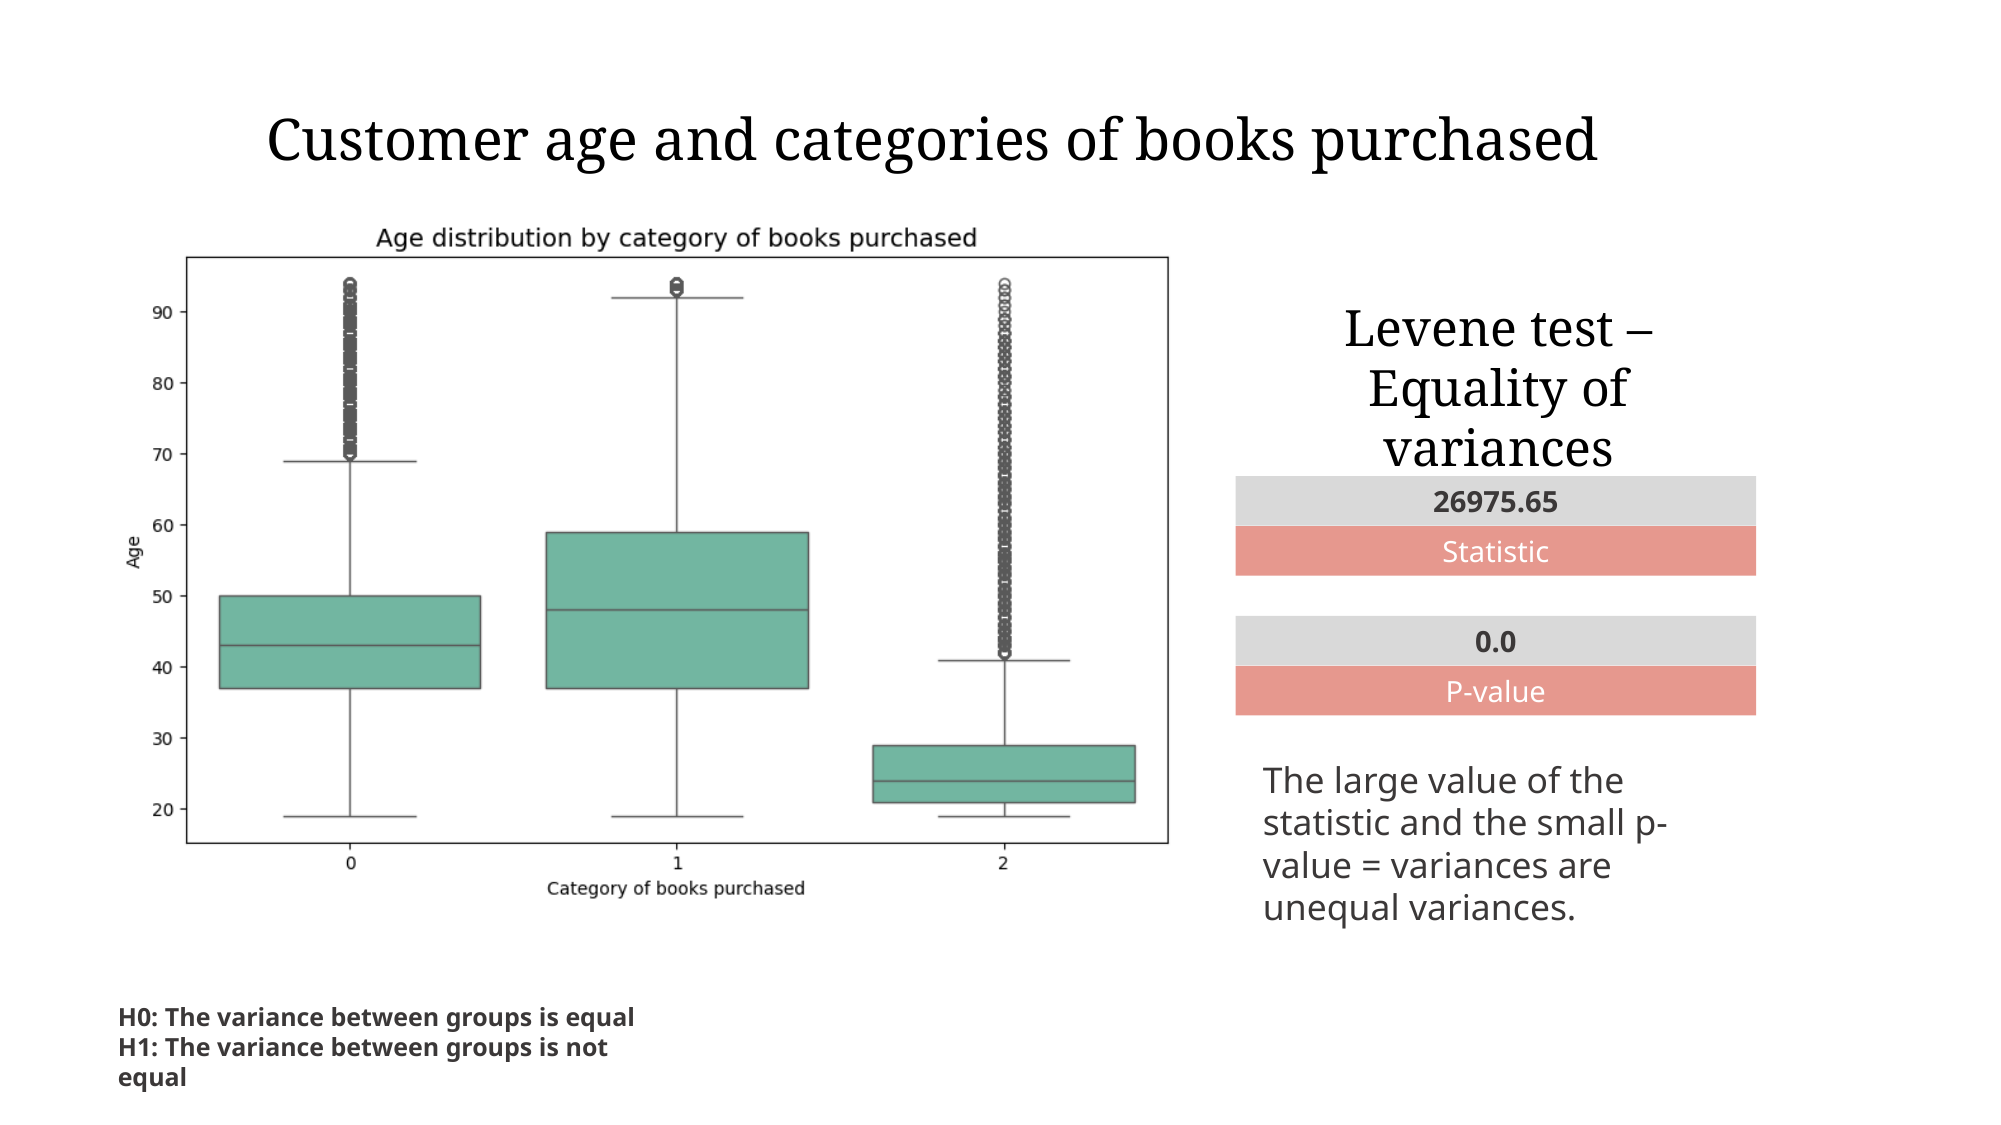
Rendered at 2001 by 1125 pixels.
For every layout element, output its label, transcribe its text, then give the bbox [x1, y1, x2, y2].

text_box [1235, 476, 1757, 577]
text_box Levene test – Equality of variances [1238, 288, 1759, 484]
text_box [1235, 615, 1757, 717]
title Customer age and categories of books purchased [251, 77, 1749, 181]
text_box H0: The variance between groups is equal H1: The variance between groups is not equal [103, 994, 692, 1099]
picture [114, 215, 1179, 910]
text_box The large value of the statistic and the small p-value = variances are unequal variances. [1248, 750, 1744, 936]
